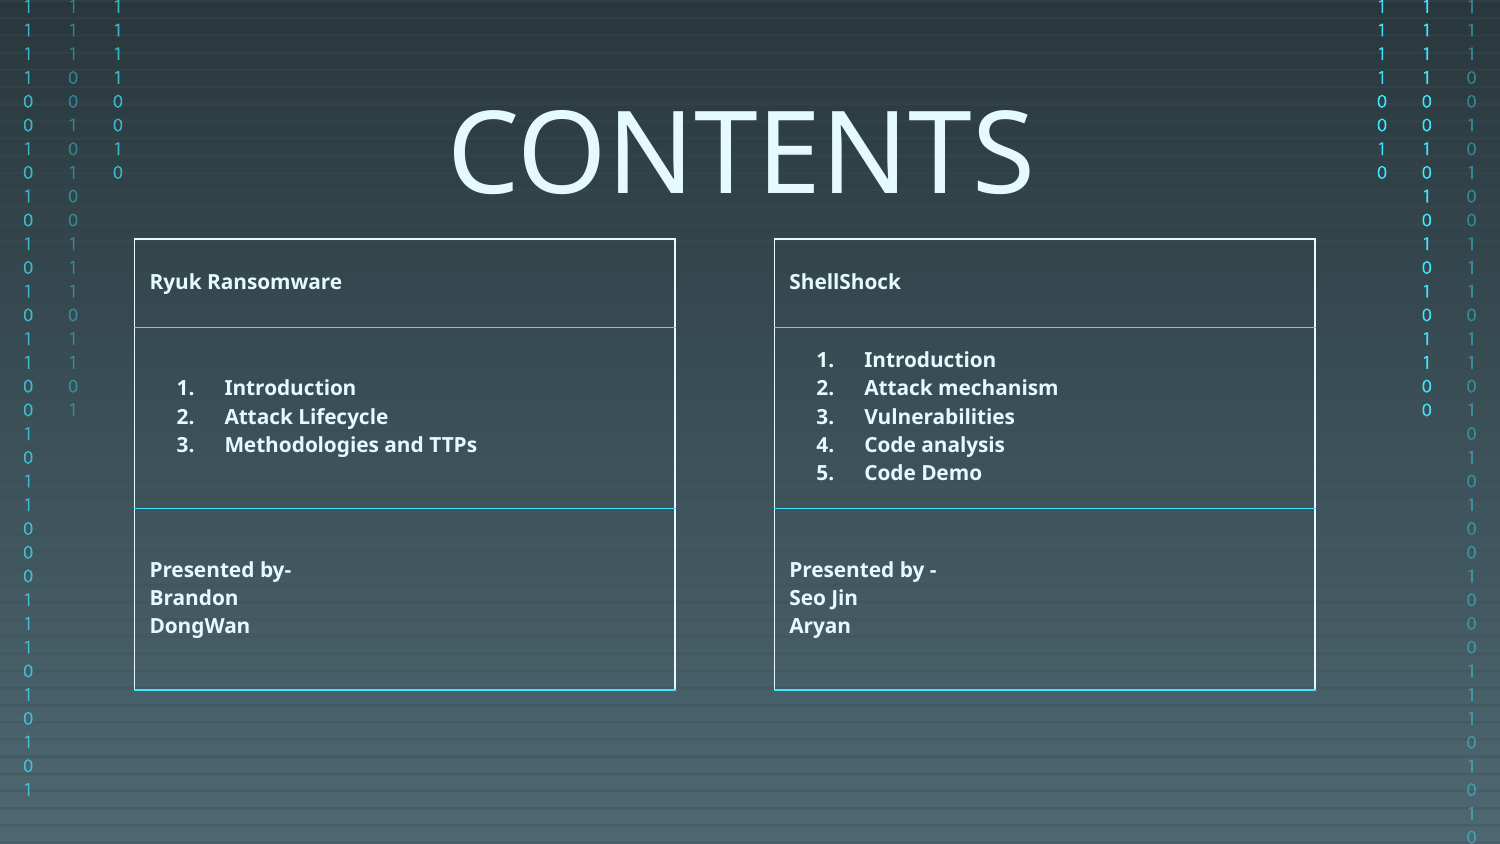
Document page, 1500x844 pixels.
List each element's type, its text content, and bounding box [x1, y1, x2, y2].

table_cell Introduction Attack mechanism Vulnerabilities Code analysis Code Demo [775, 328, 1314, 508]
title CONTENTS [118, 63, 1382, 197]
table_header Ryuk Ransomware [135, 240, 674, 327]
table_cell Presented by - Seo Jin Aryan [775, 509, 1314, 689]
table_header ShellShock [775, 240, 1314, 327]
table_cell Introduction Attack Lifecycle Methodologies and TTPs [135, 328, 674, 508]
table_cell Presented by- Brandon DongWan [135, 509, 674, 689]
